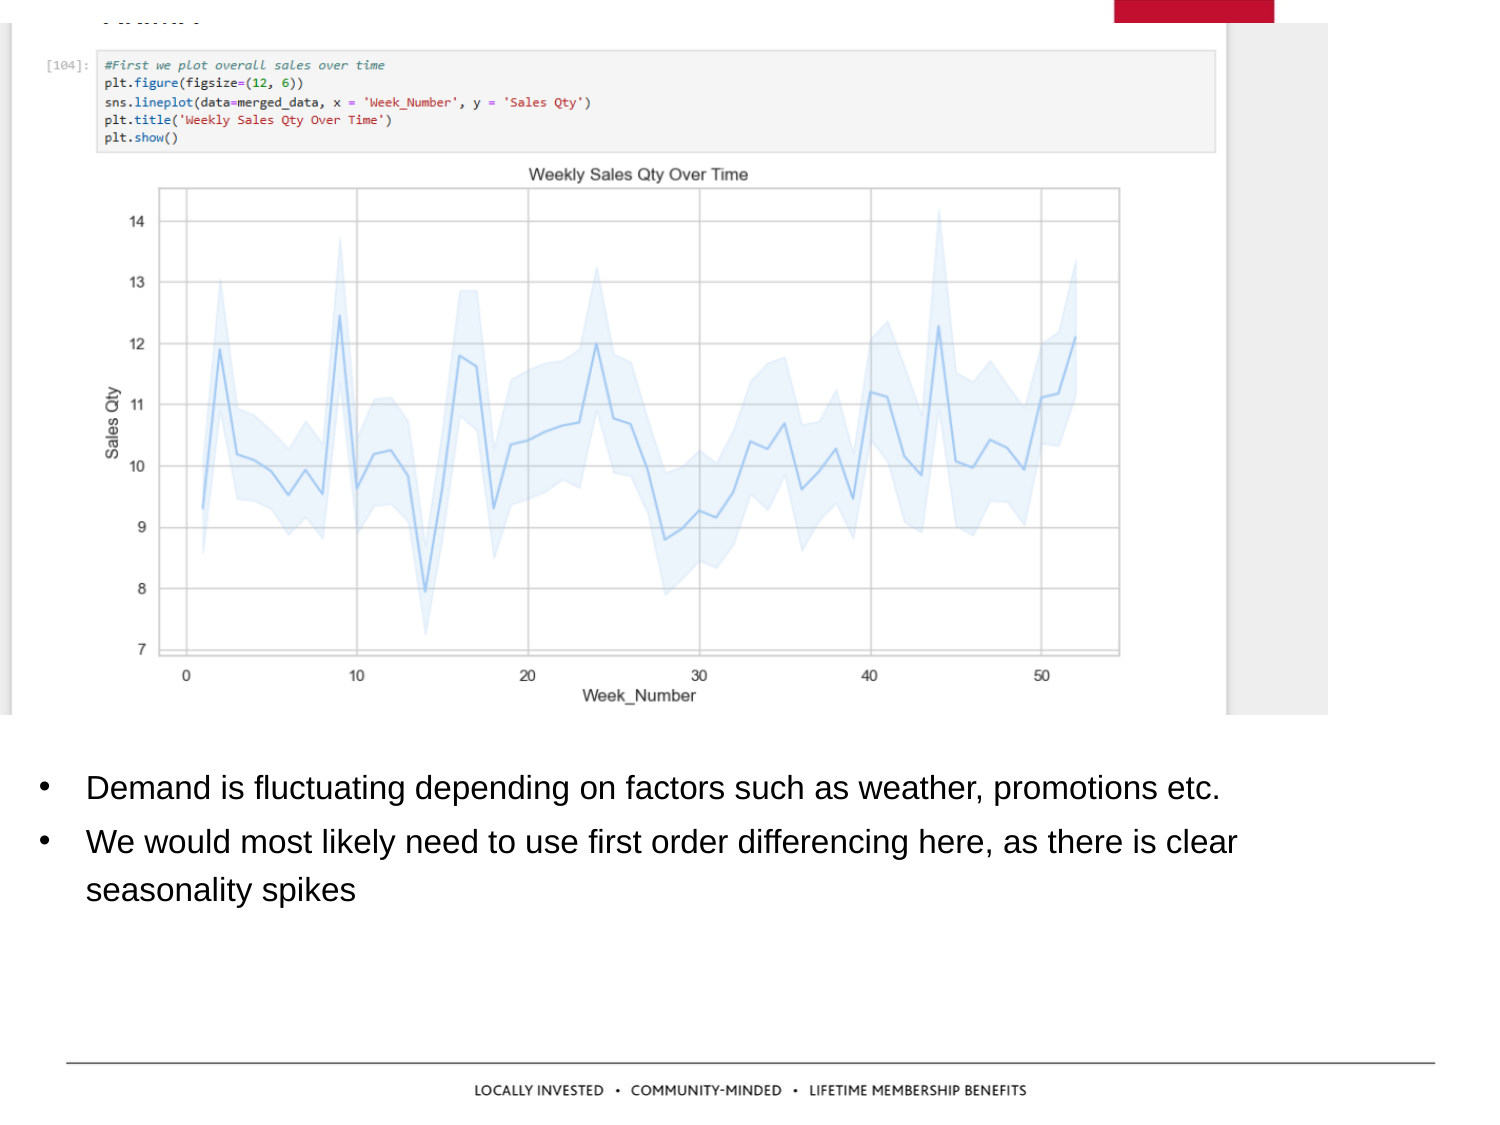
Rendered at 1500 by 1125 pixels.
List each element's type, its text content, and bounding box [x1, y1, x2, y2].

picture [0, 0, 1500, 1125]
list Demand is fluctuating depending on factors such as weather, promotions etc. We would most likely need to use first order differencing here, as there is clear seasonality spikes [24, 750, 1425, 1068]
